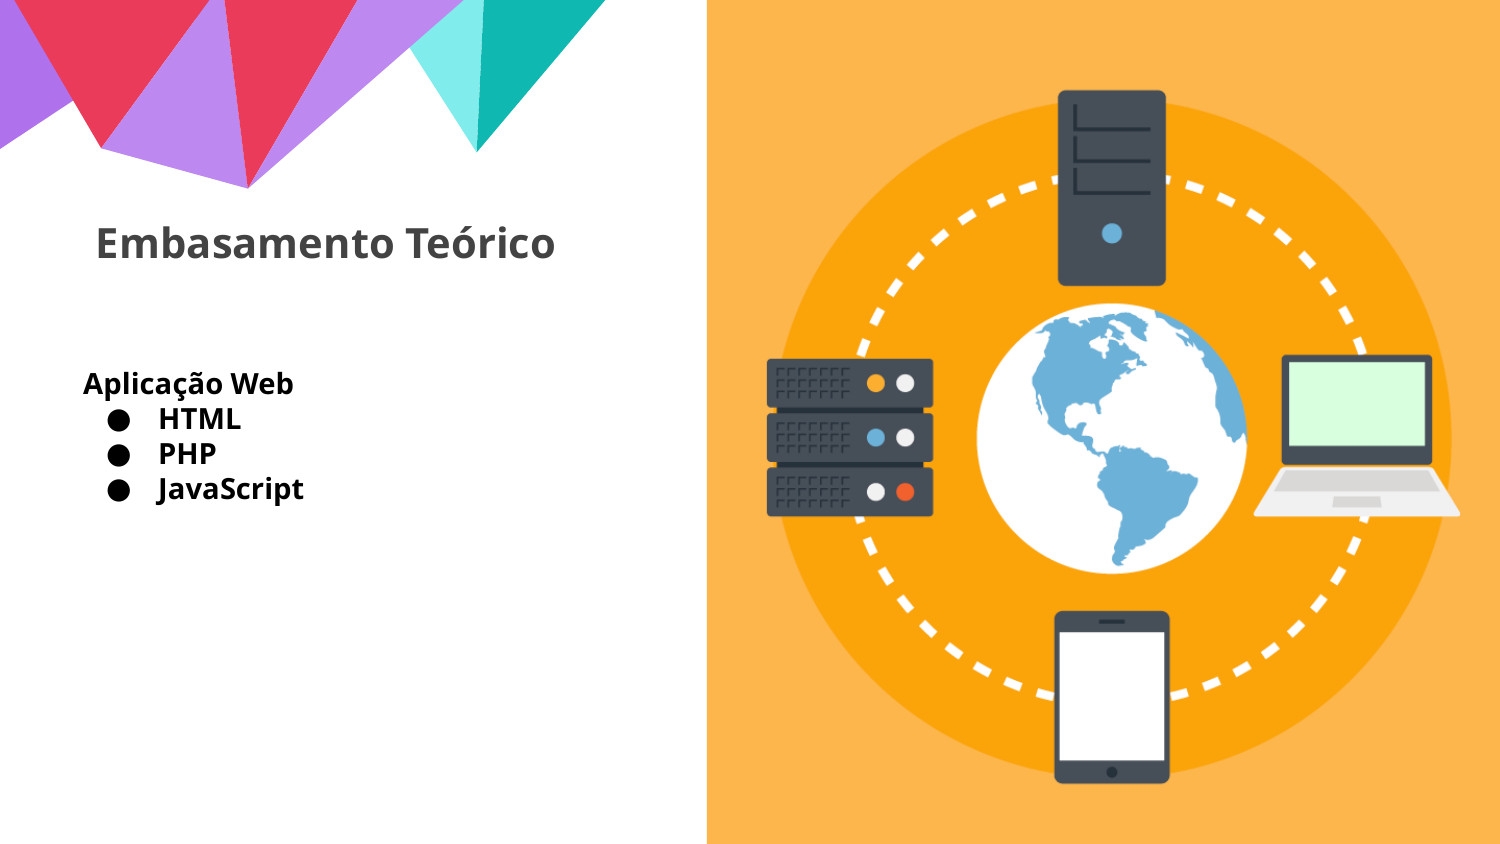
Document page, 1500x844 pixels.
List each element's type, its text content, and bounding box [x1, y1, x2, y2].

subtitle Aplicação Web HTML PHP JavaScript [68, 350, 607, 453]
picture [706, 0, 1500, 844]
title Embasamento Teórico [80, 230, 673, 283]
